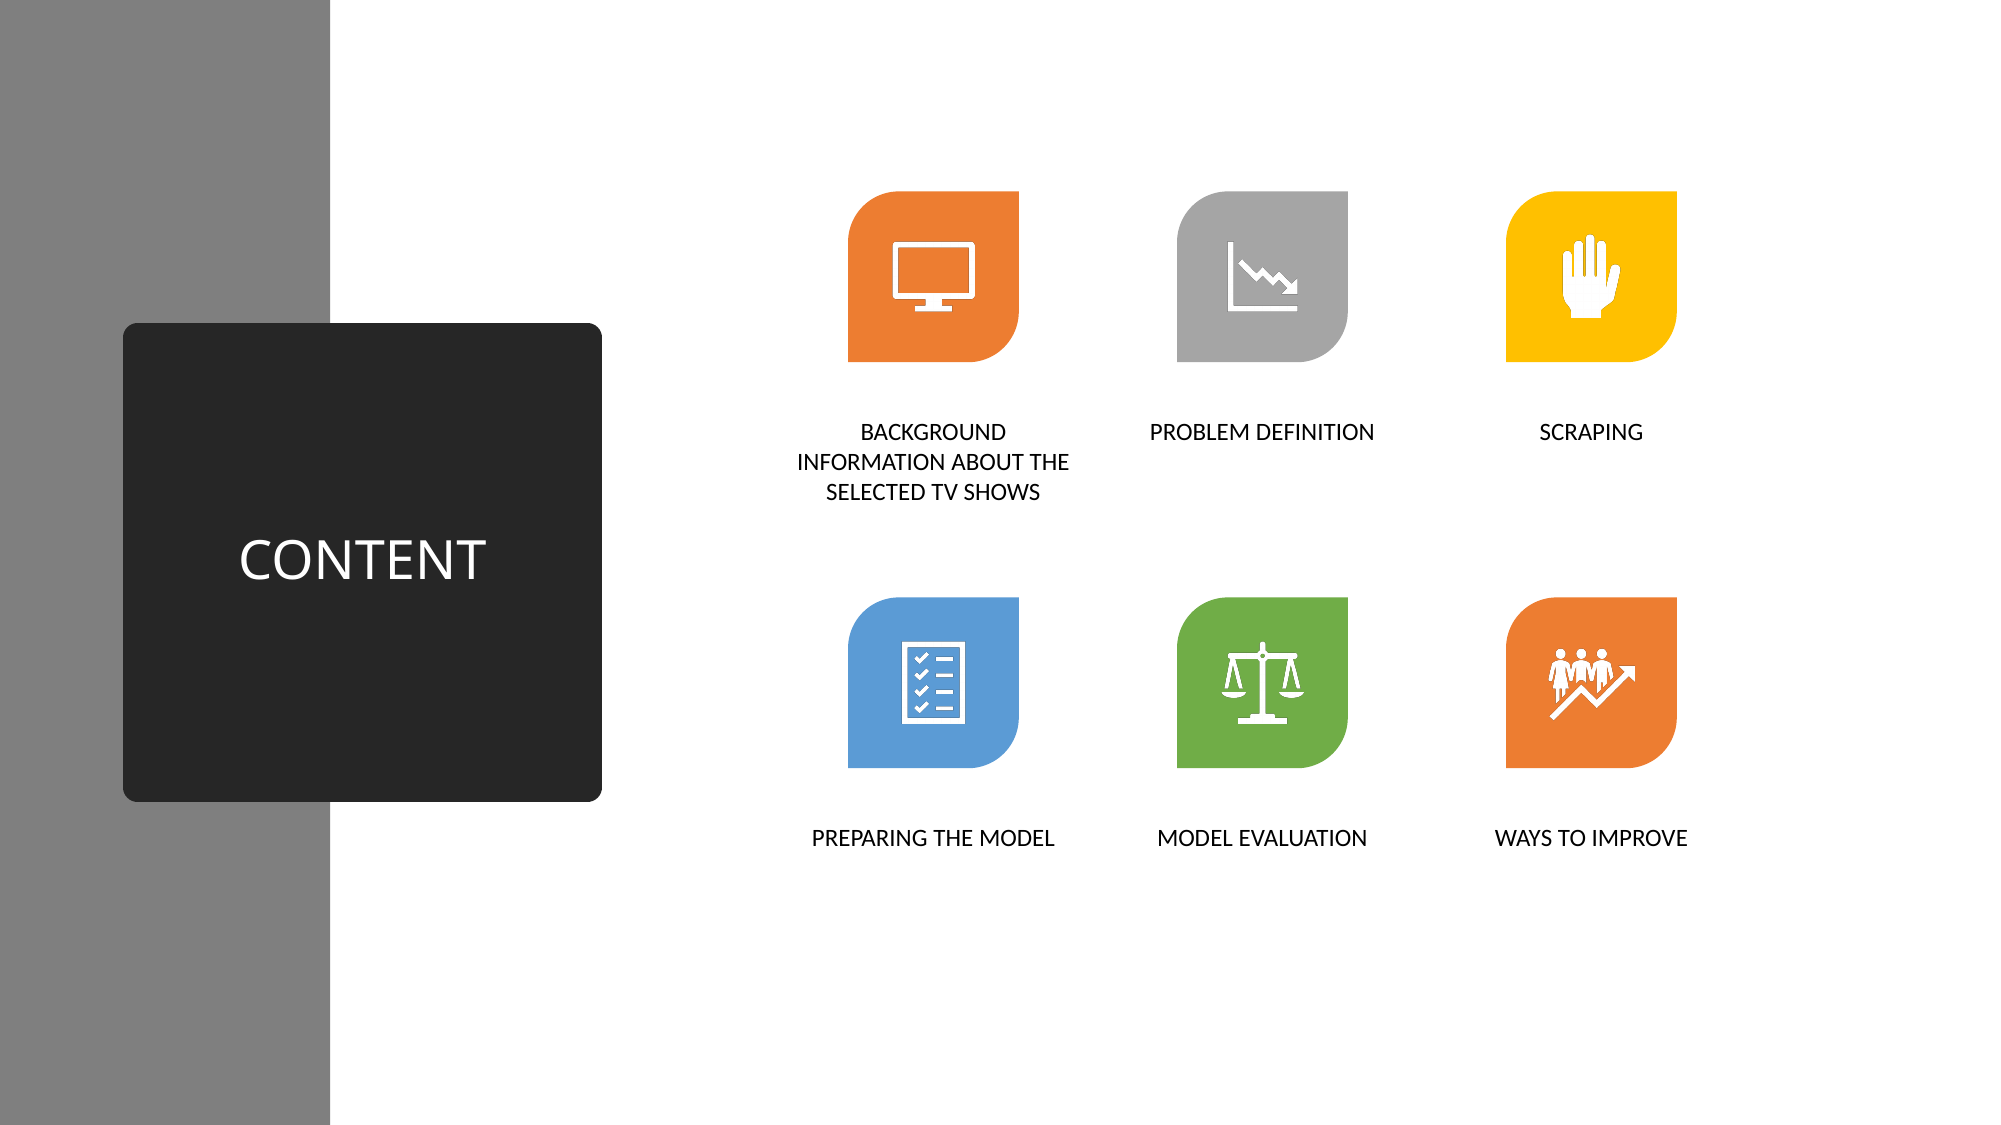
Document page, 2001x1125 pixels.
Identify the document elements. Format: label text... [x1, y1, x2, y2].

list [662, 191, 1863, 934]
title CONTENT [137, 337, 588, 788]
text_box [0, 0, 331, 1125]
